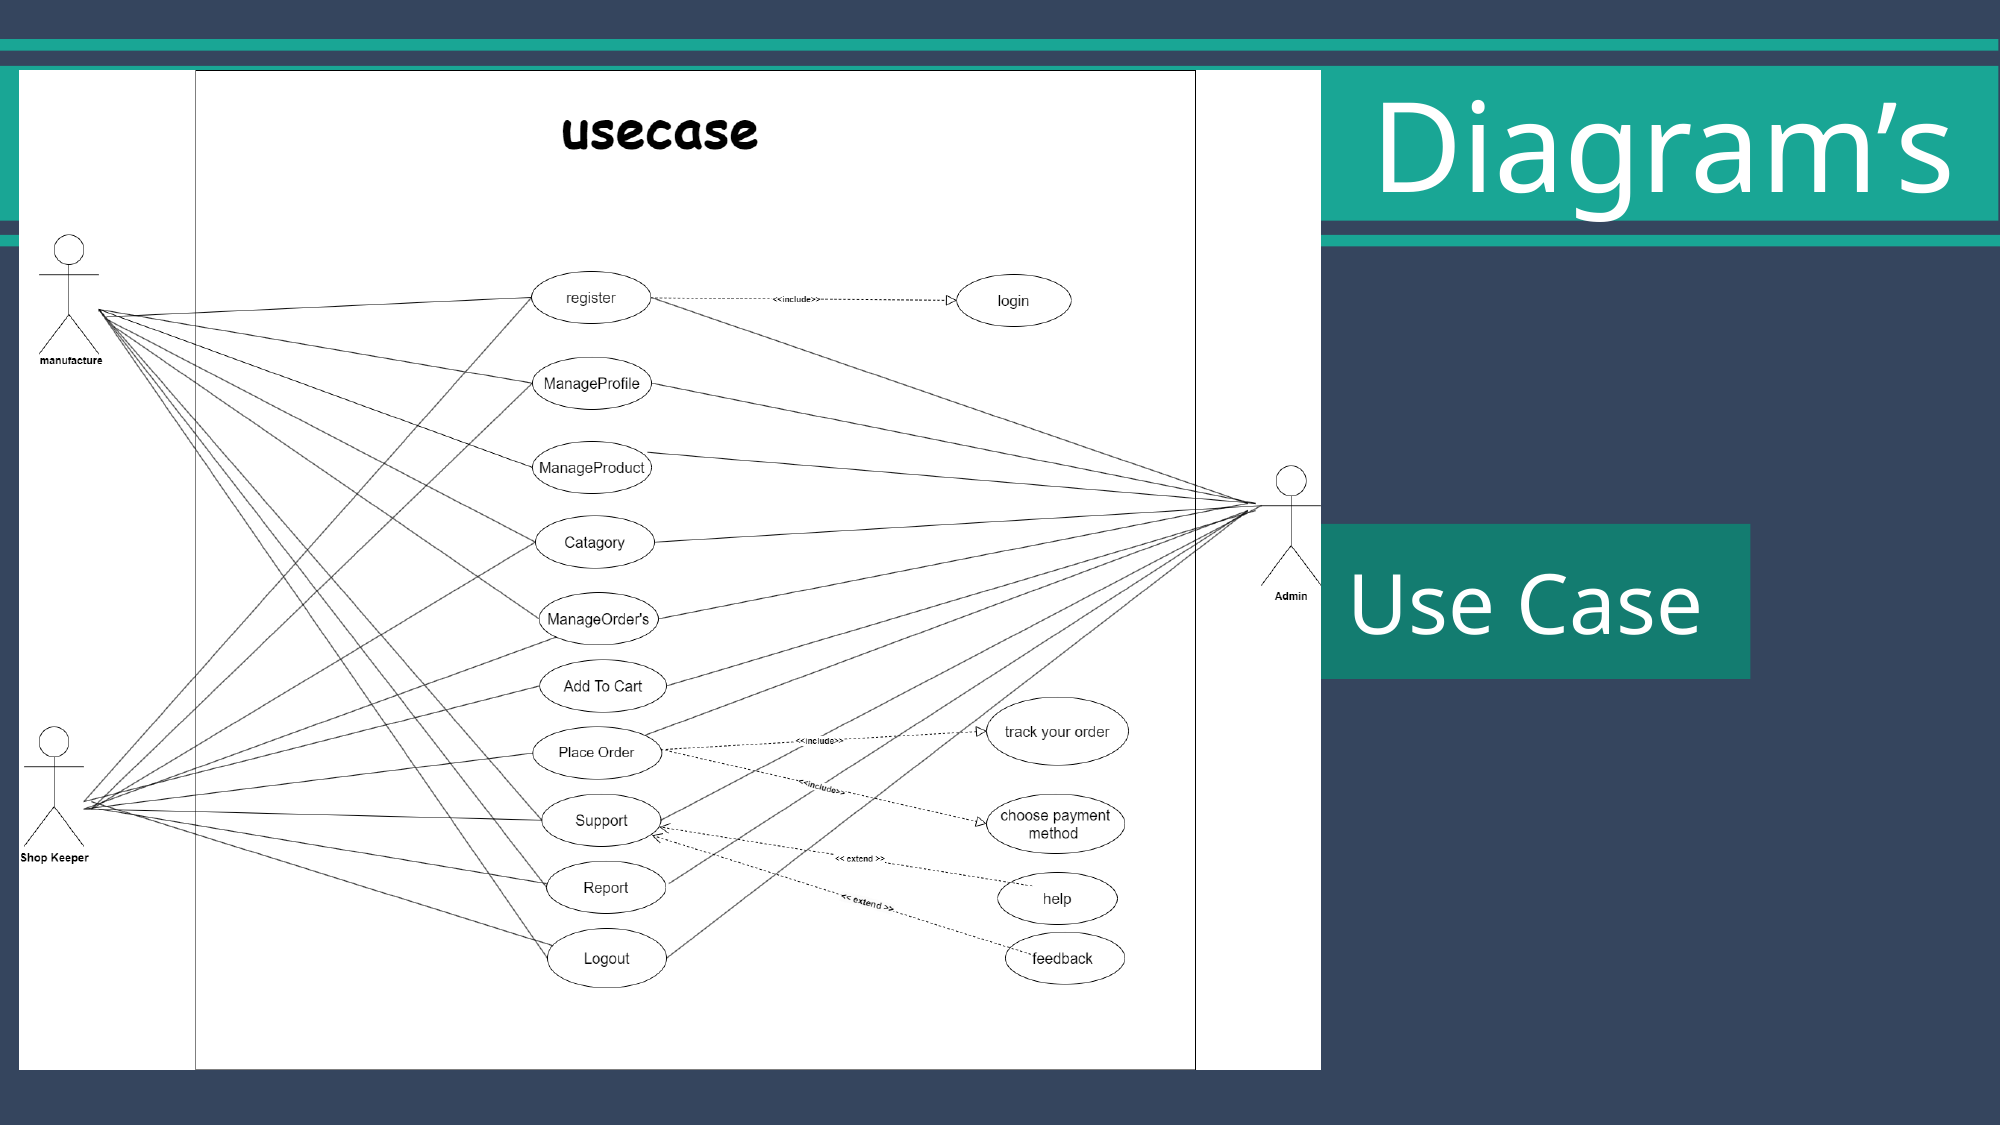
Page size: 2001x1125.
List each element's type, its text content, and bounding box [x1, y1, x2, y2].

text_box [0, 234, 19, 247]
text_box Use Case [1321, 523, 1751, 680]
text_box [1321, 234, 2000, 247]
picture [19, 70, 1321, 1070]
text_box [0, 38, 1999, 52]
text_box Diagram’s [1237, 60, 2000, 225]
text_box [0, 65, 1237, 222]
